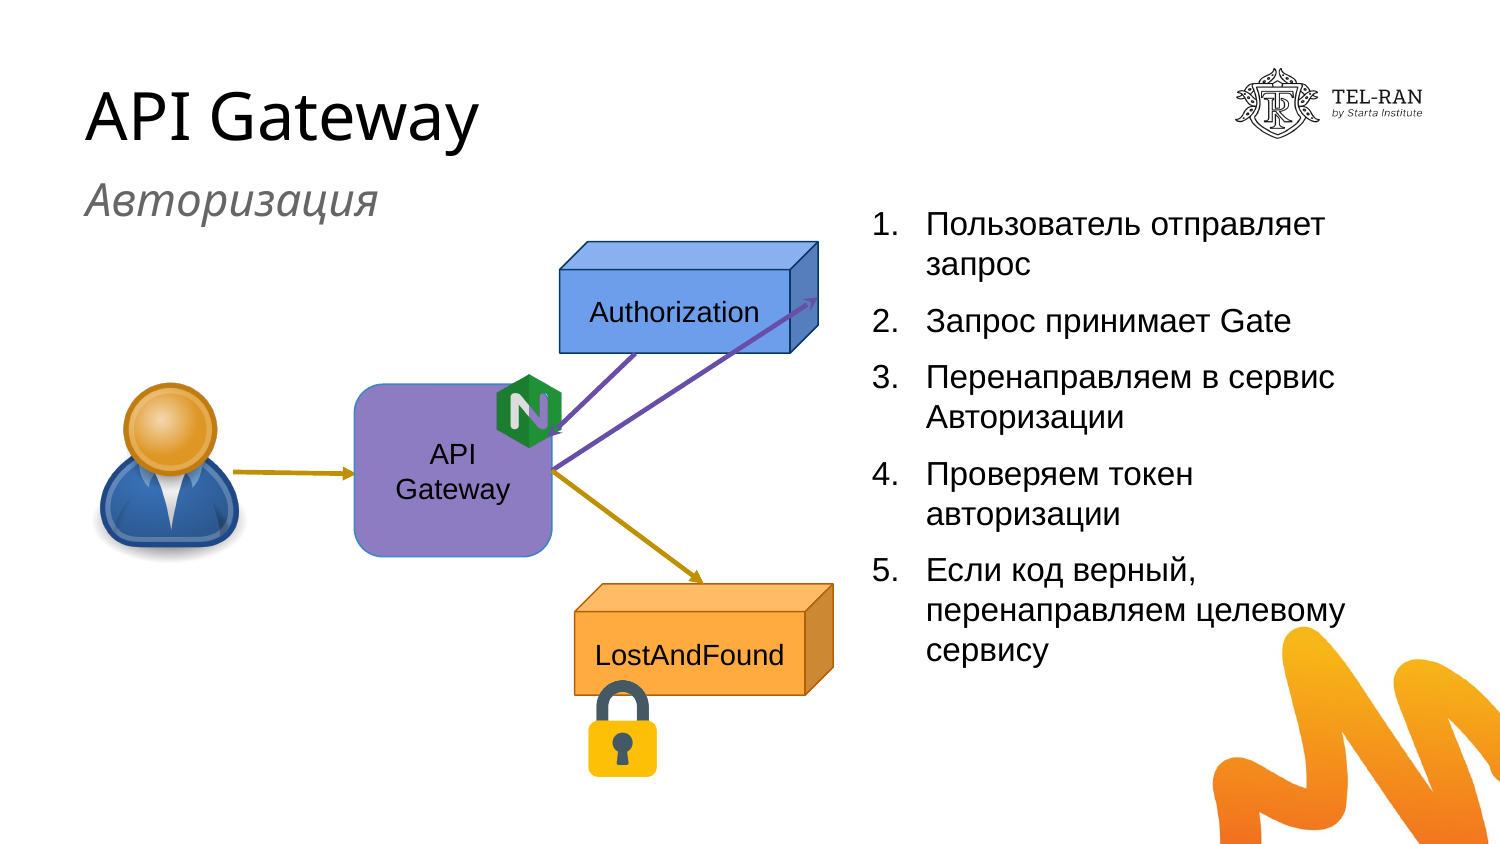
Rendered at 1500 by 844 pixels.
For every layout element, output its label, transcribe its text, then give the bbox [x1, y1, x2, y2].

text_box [274, 471, 357, 475]
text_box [551, 352, 676, 469]
title API Gateway [70, 59, 1237, 155]
picture [492, 373, 551, 448]
text_box Authorization [559, 241, 819, 354]
text_box API Gateway [354, 384, 546, 557]
text_box LostAndFound [574, 583, 834, 696]
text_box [547, 353, 636, 438]
subtitle Авторизация [70, 155, 1237, 676]
picture [70, 373, 269, 572]
picture [574, 679, 672, 777]
picture [1211, 625, 1500, 844]
text_box Пользователь отправляет запрос Запрос принимает Gate Перенаправляем в сервис Авторизации Проверяем токен авторизации Если код верный, перенаправляем целевому сервису [835, 187, 1378, 684]
picture [1237, 68, 1422, 139]
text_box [551, 470, 719, 584]
